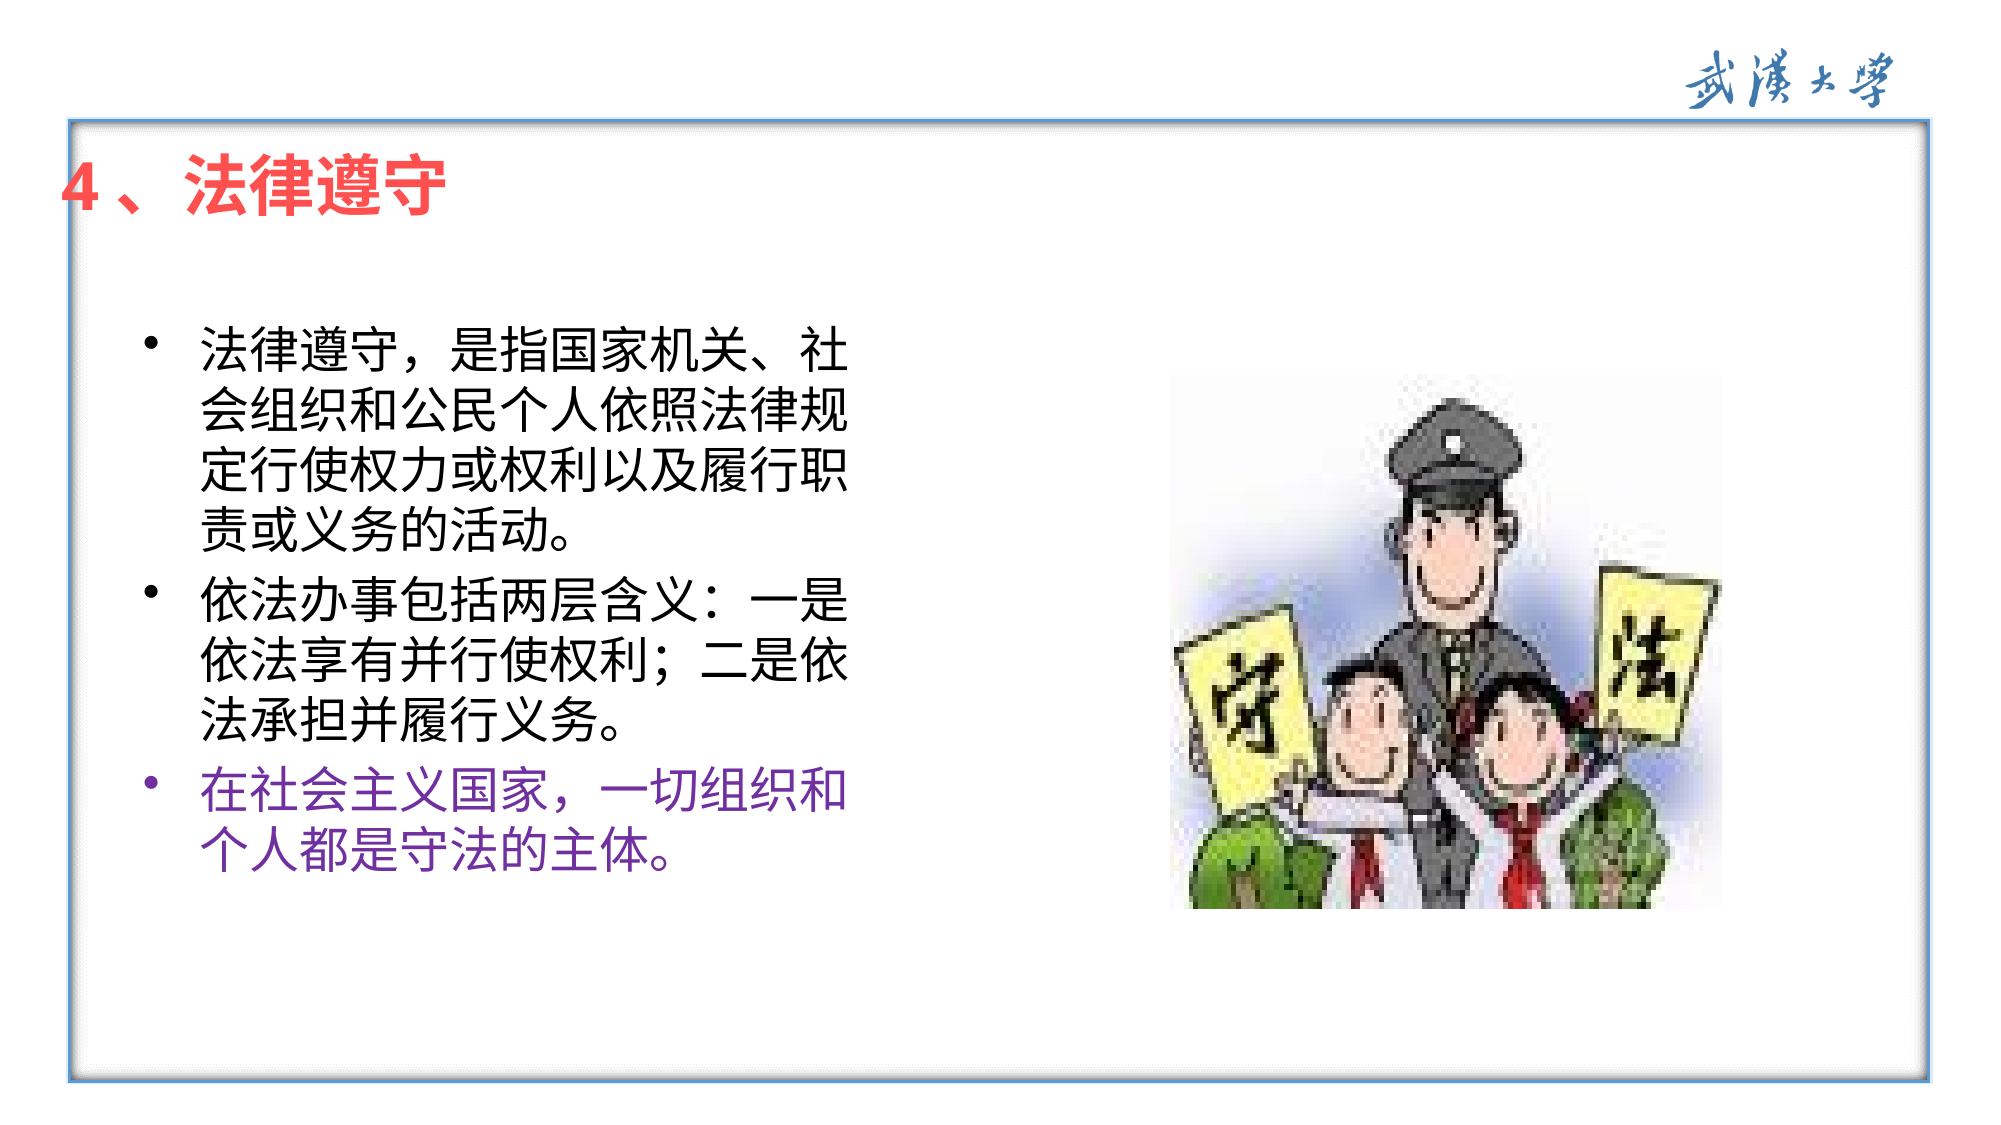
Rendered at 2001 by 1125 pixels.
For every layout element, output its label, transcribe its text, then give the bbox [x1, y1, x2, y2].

picture [66, 117, 1933, 1084]
text_box 法律遵守，是指国家机关、社会组织和公民个人依照法律规定行使权力或权利以及履行职责或义务的活动。 依法办事包括两层含义：一是依法享有并行使权利；二是依法承担并履行义务。 在社会主义国家，一切组织和个人都是守法的主体。 [128, 310, 898, 854]
text_box [1170, 374, 1723, 909]
text_box 4、法律遵守 [46, 145, 539, 232]
